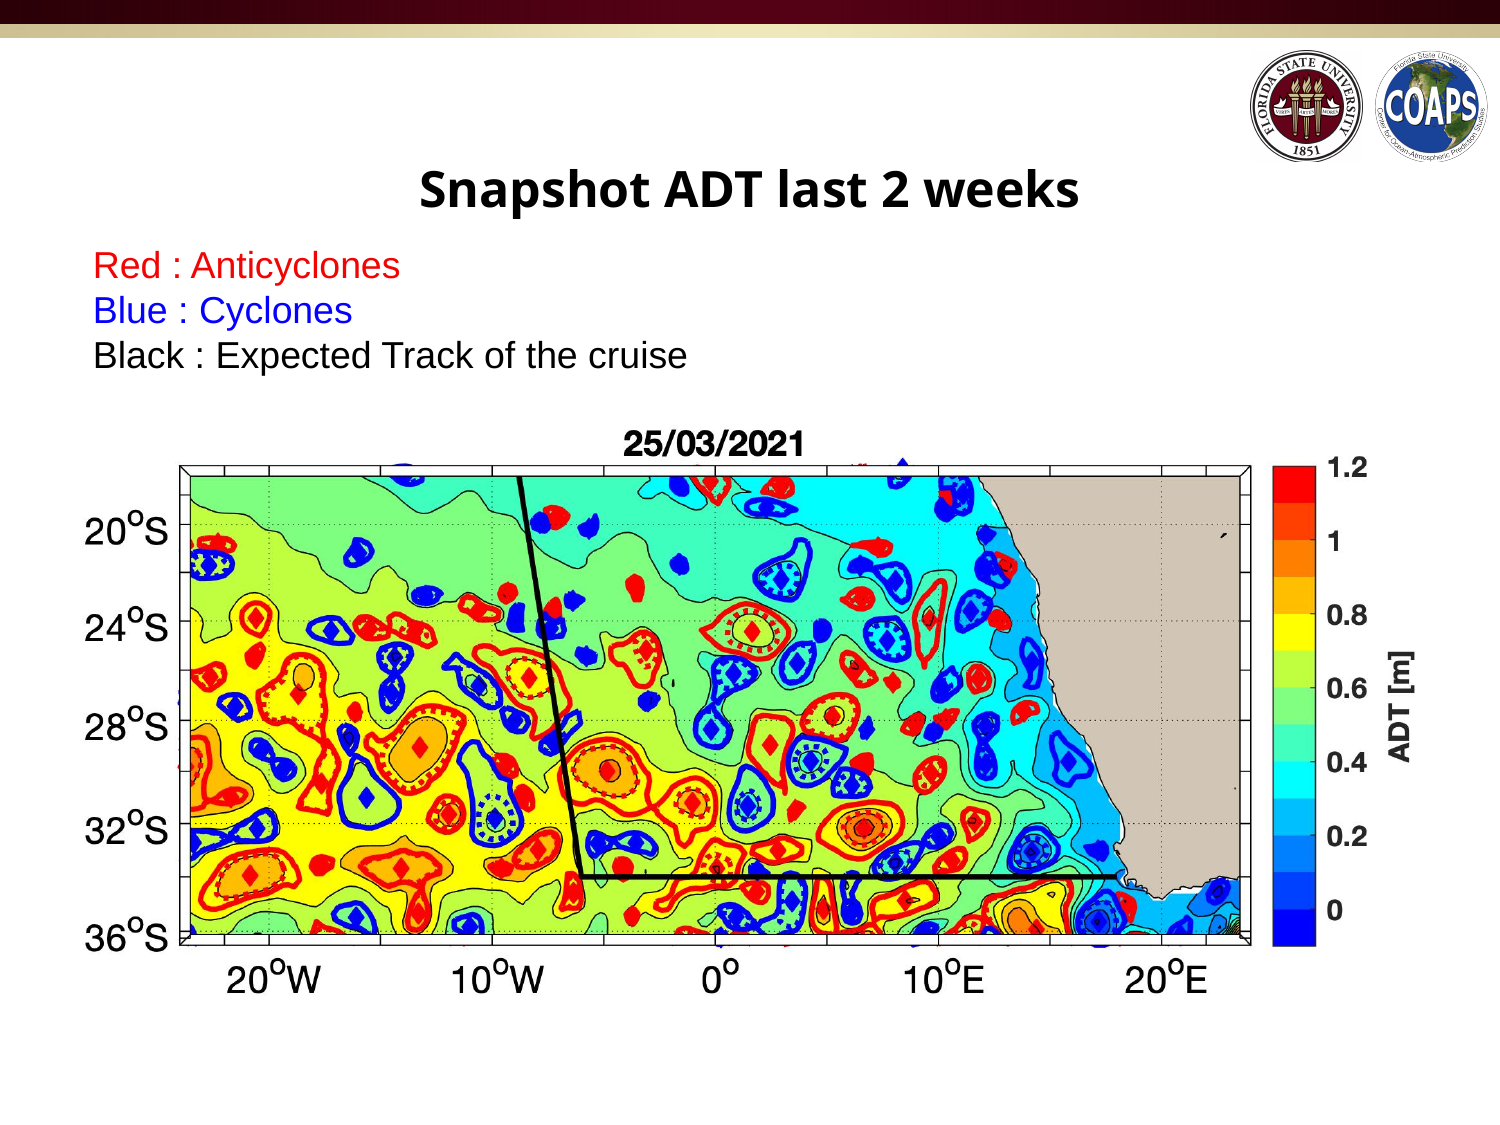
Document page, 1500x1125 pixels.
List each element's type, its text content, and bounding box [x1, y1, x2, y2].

picture [0, 162, 1500, 1125]
text_box Snapshot ADT last 2 weeks [0, 116, 1500, 161]
picture [1374, 50, 1488, 116]
picture [0, 0, 1500, 38]
picture [1250, 50, 1363, 116]
